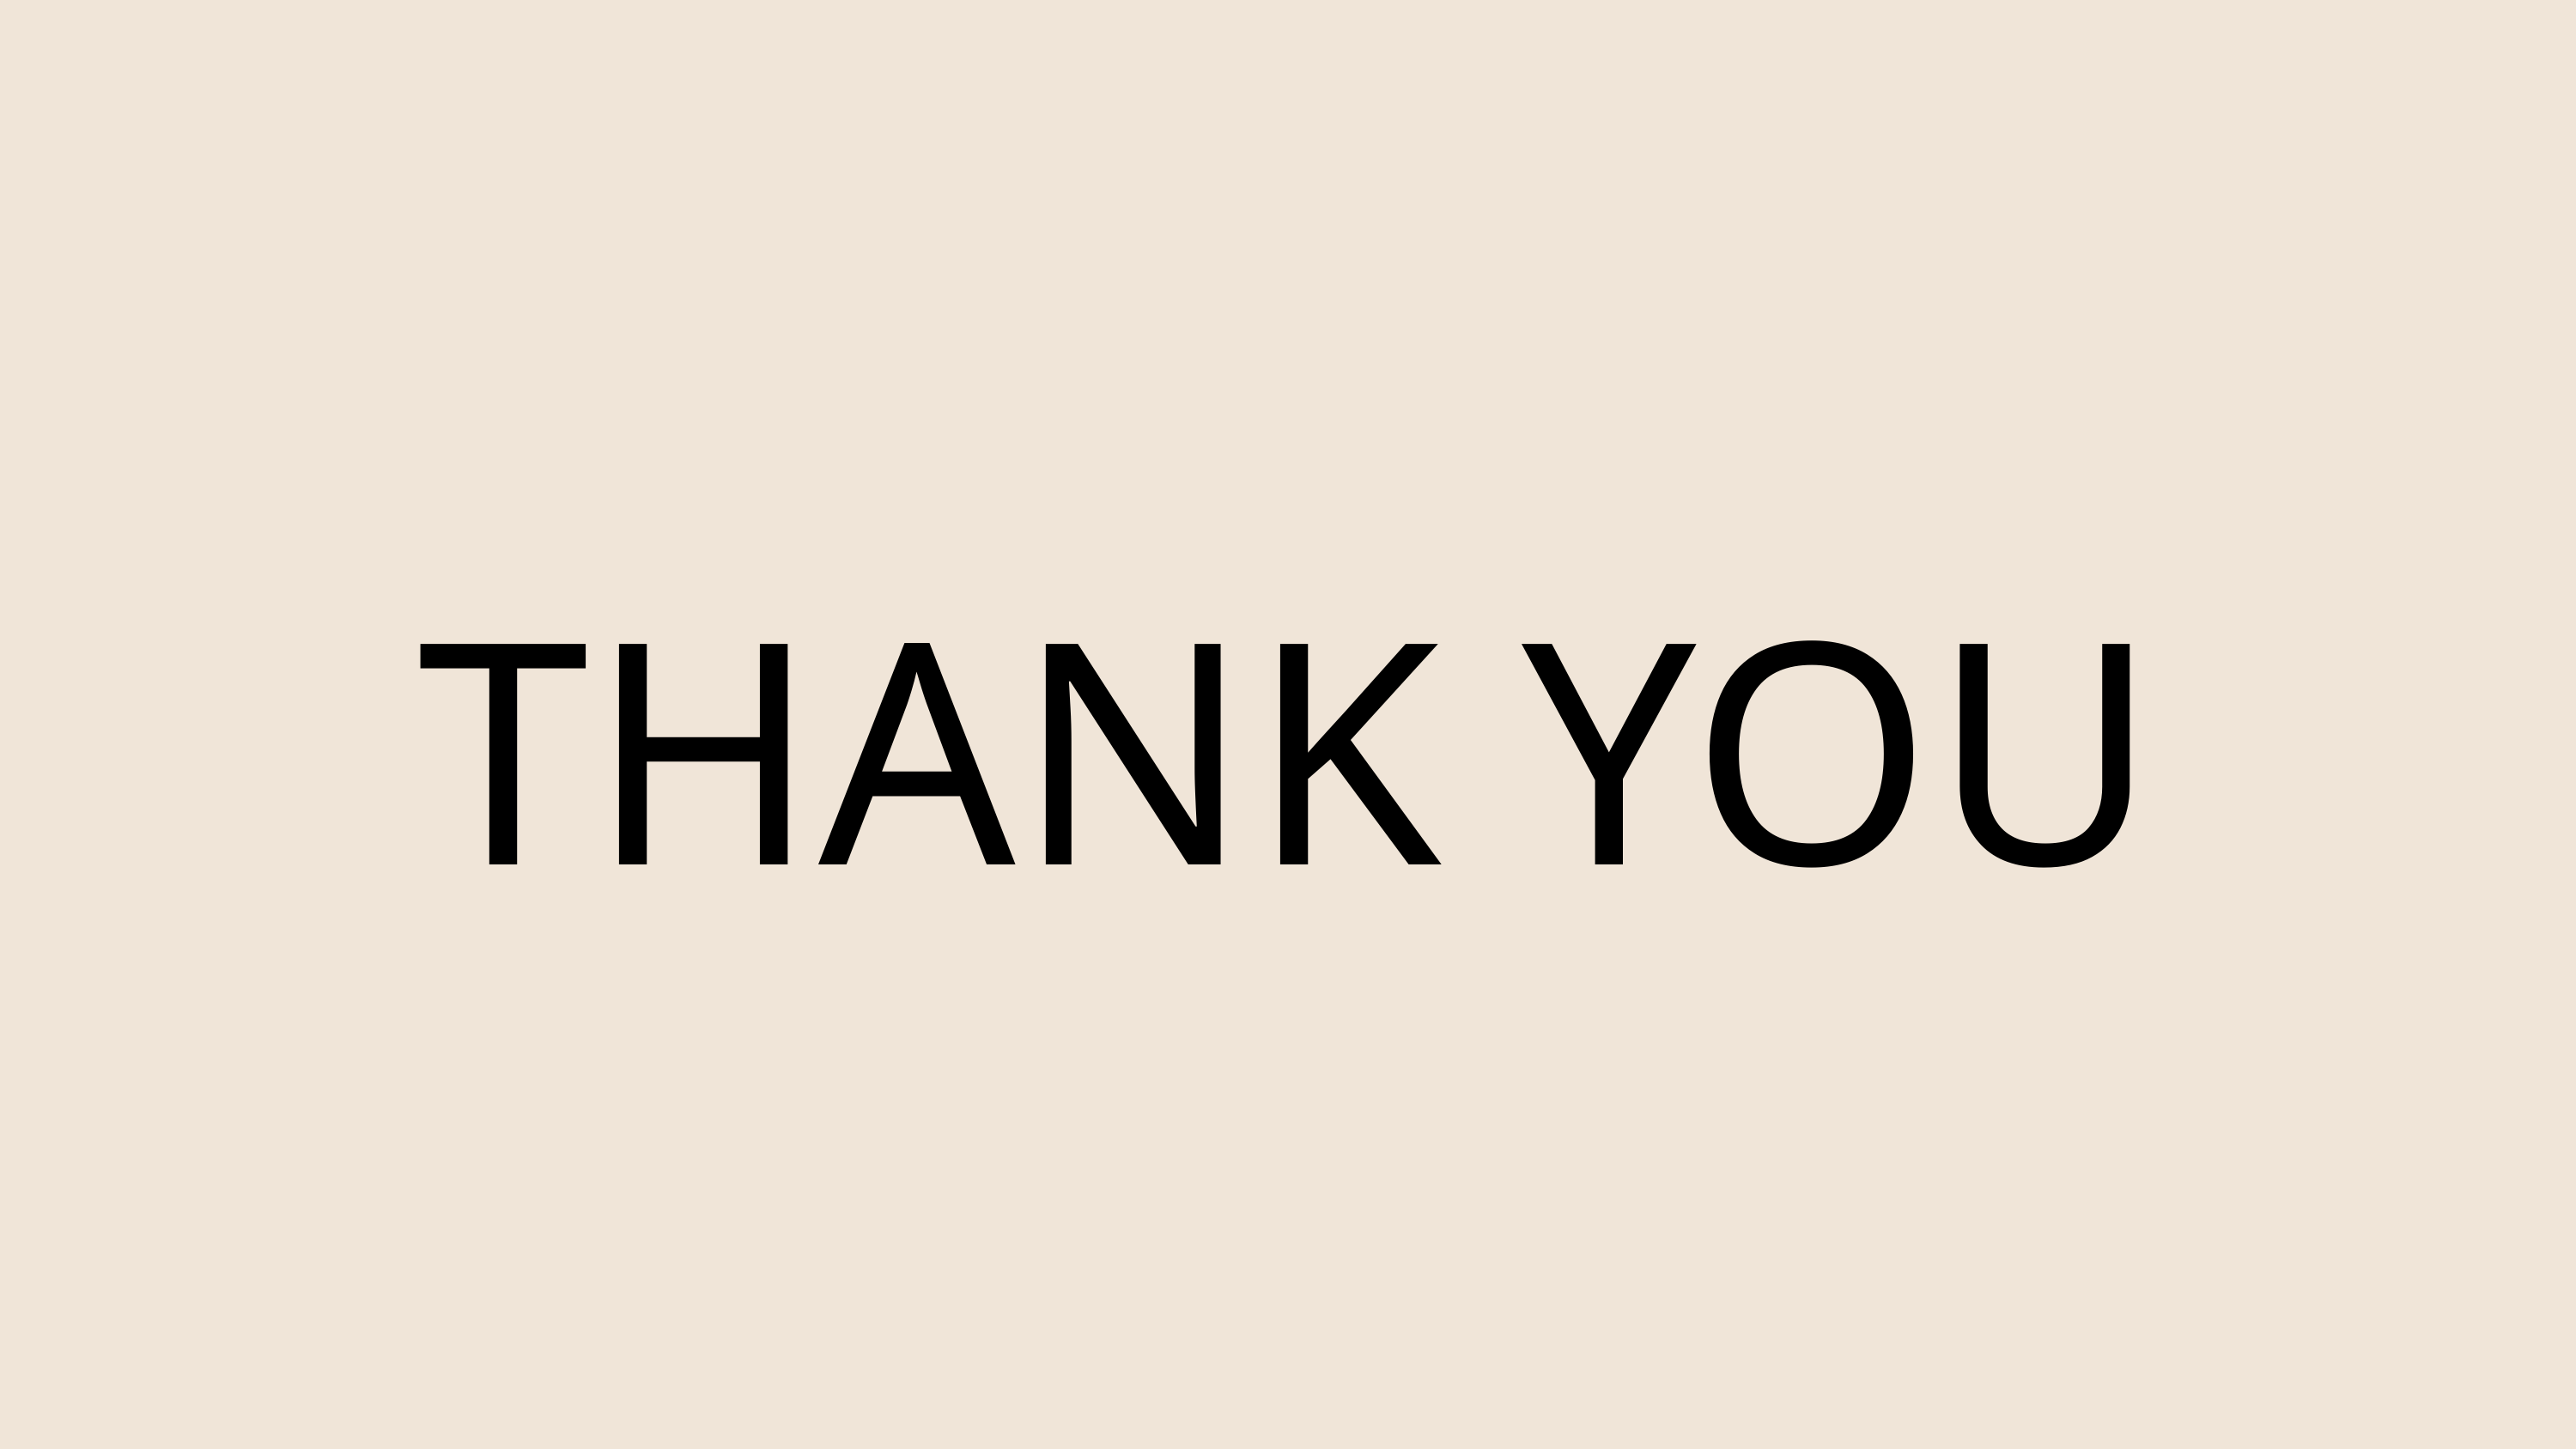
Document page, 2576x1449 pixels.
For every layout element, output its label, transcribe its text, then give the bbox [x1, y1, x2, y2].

text_box THANK YOU [216, 494, 2360, 927]
